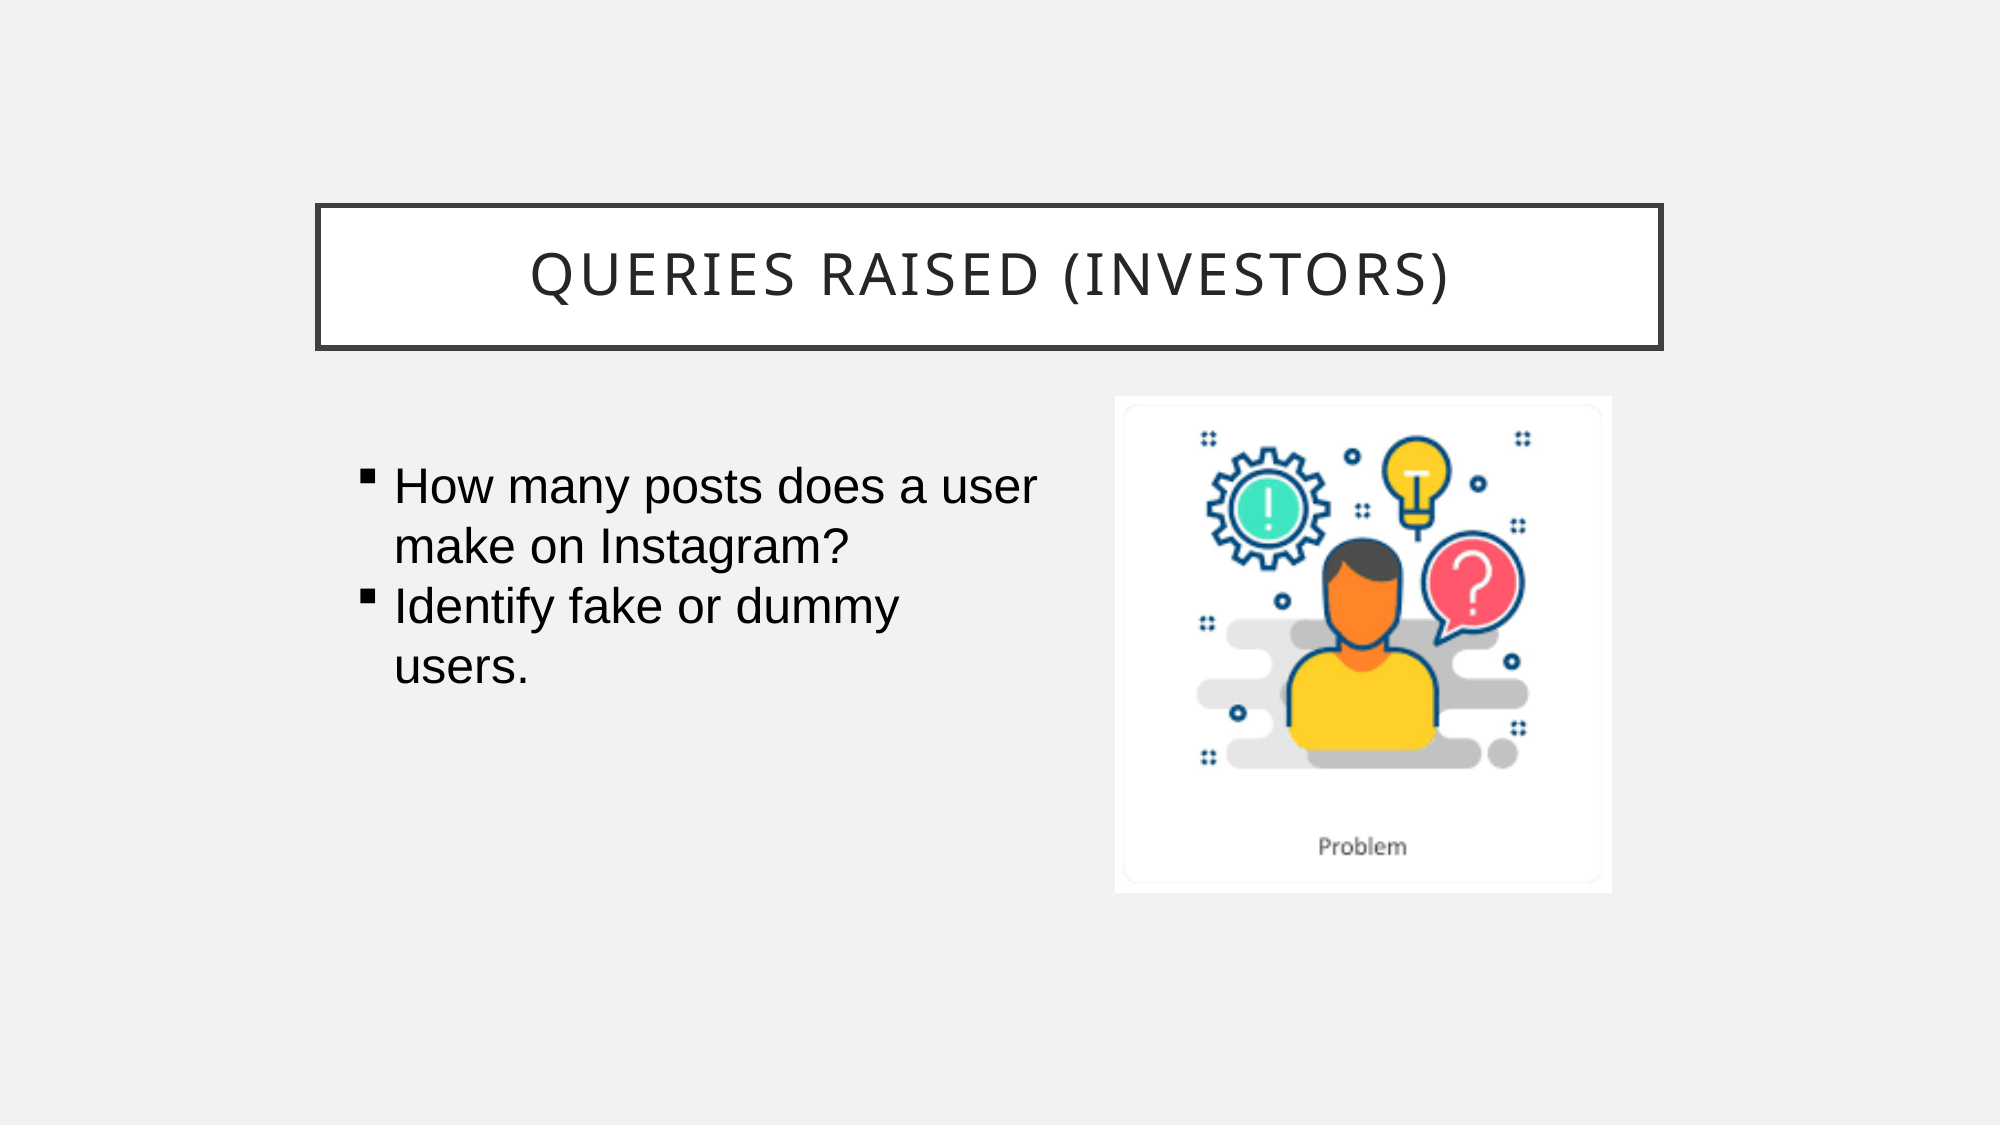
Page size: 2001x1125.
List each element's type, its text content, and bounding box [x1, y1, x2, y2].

title Queries Raised (Investors) [315, 203, 1664, 351]
list How many posts does a user make on Instagram? Identify fake or dummy users. [341, 216, 1065, 870]
picture [1115, 396, 1612, 893]
